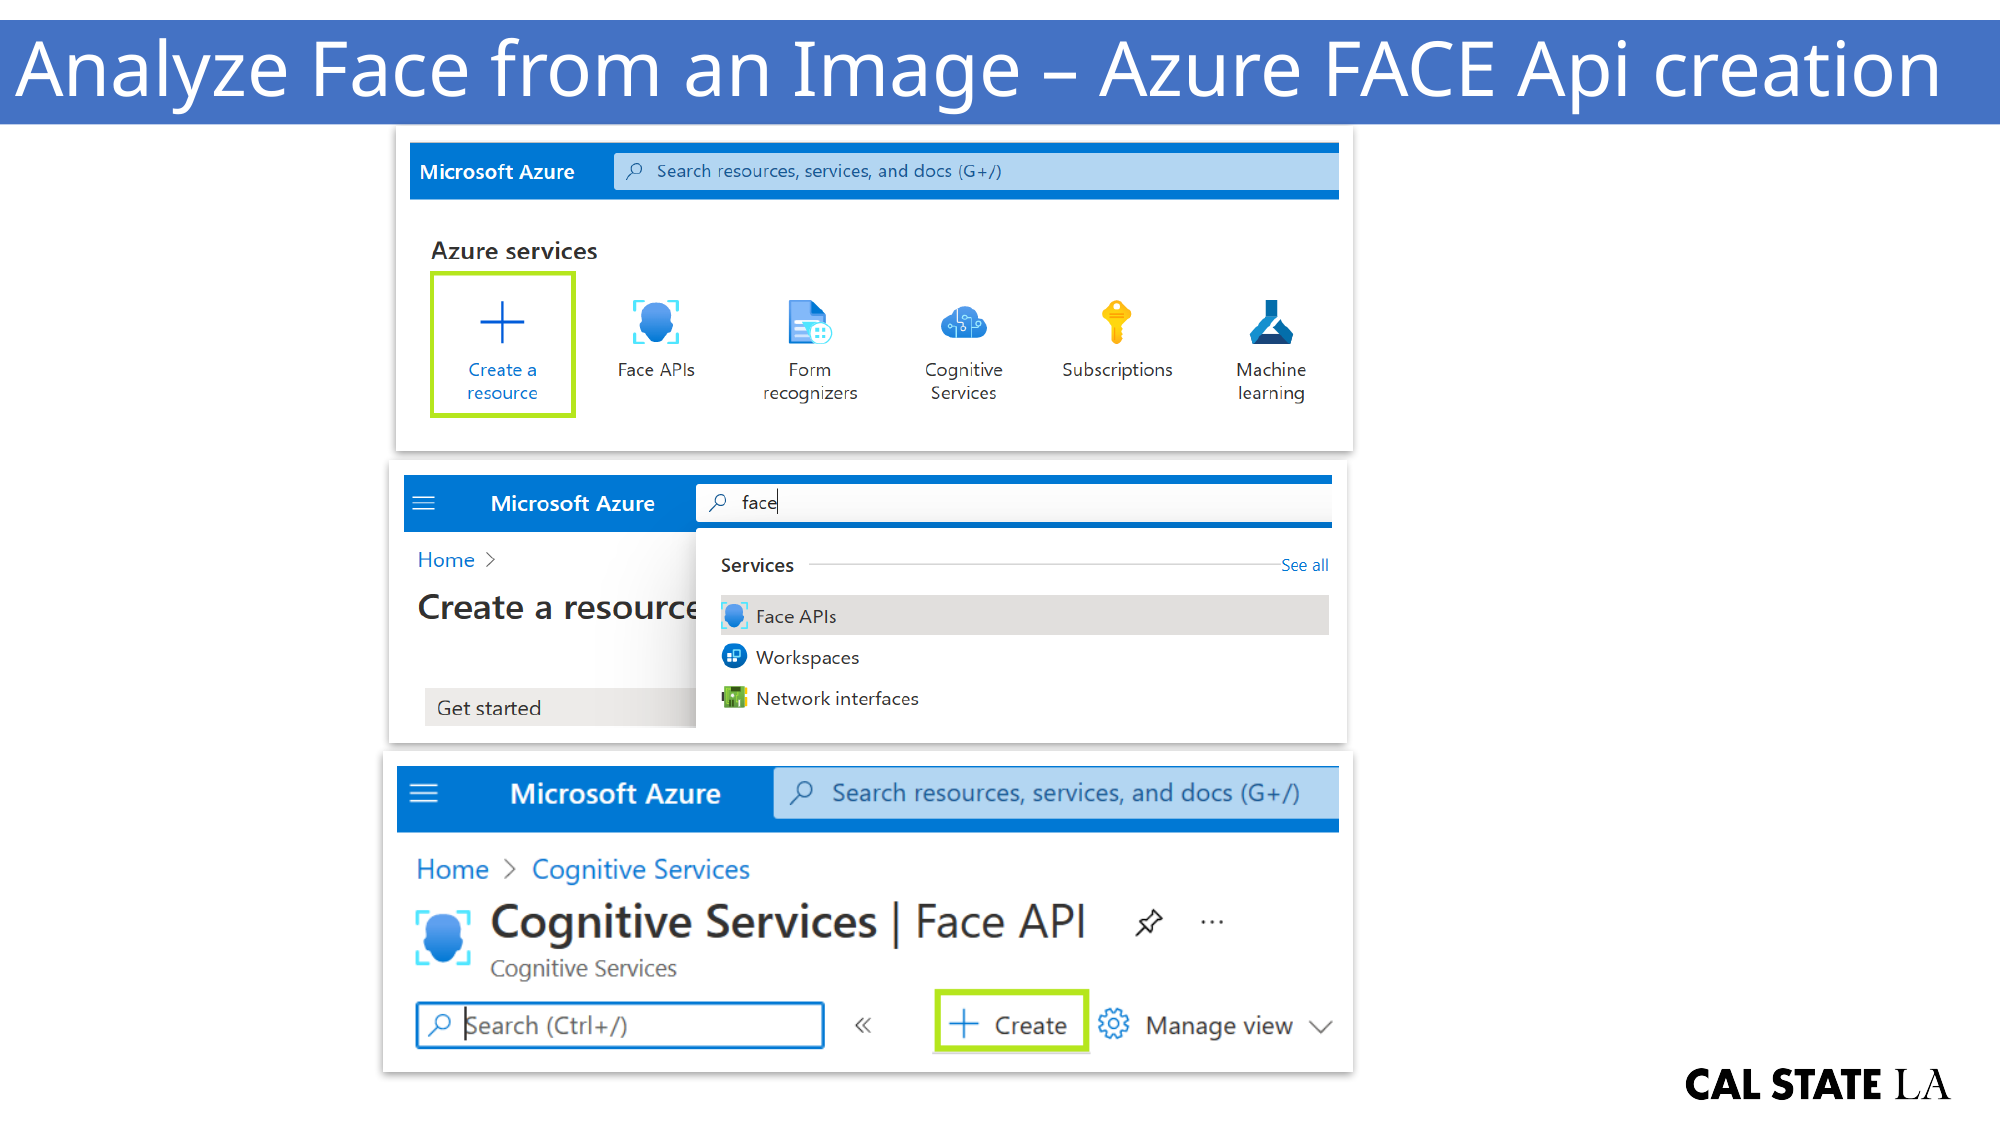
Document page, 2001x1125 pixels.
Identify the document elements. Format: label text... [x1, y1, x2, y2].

picture [397, 765, 1339, 1058]
title Analyze Face from an Image – Azure FACE Api creation [0, 20, 2000, 125]
picture [403, 474, 1333, 729]
picture [1675, 1057, 1961, 1111]
picture [410, 140, 1339, 437]
